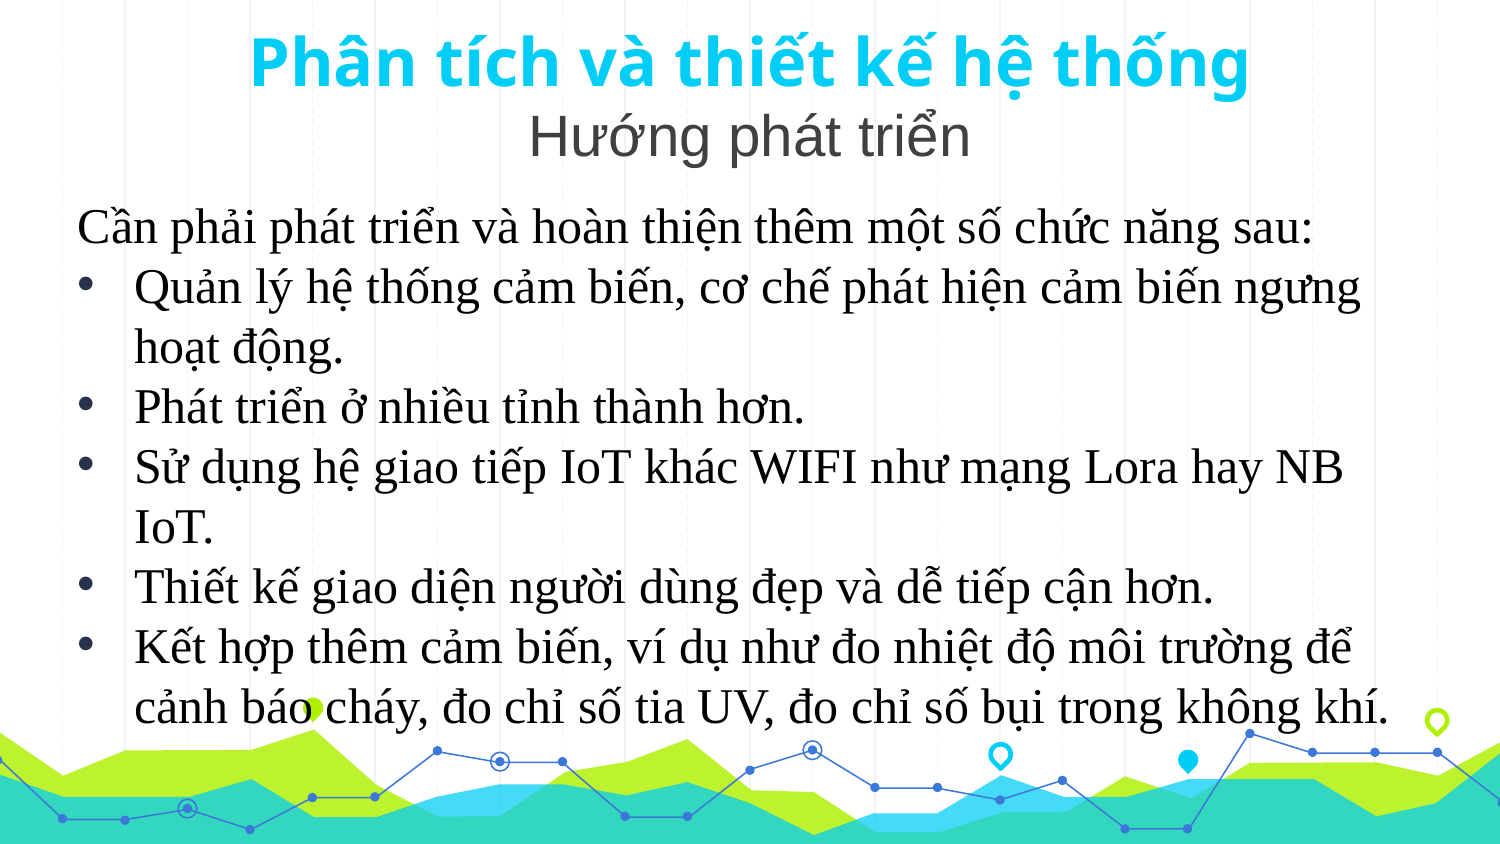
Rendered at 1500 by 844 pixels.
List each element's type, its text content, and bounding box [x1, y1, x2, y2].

title Phân tích và thiết kế hệ thống [176, 0, 1325, 115]
text_box Hướng phát triển [198, 90, 1303, 178]
list Cần phải phát triển và hoàn thiện thêm một số chức năng sau: Quản lý hệ thống cảm biến, cơ chế phát hiện cảm biến ngưng hoạt động. Phát triển ở nhiều tỉnh thành hơn. Sử dụng hệ giao tiếp IoT khác WIFI như mạng Lora hay NB IoT. Thiết kế giao diện người dùng đẹp và dễ tiếp cận hơn. Kết hợp thêm cảm biến, ví dụ như đo nhiệt độ môi trường để cảnh báo cháy, đo chỉ số tia UV, đo chỉ số bụi trong không khí. [62, 178, 1438, 745]
